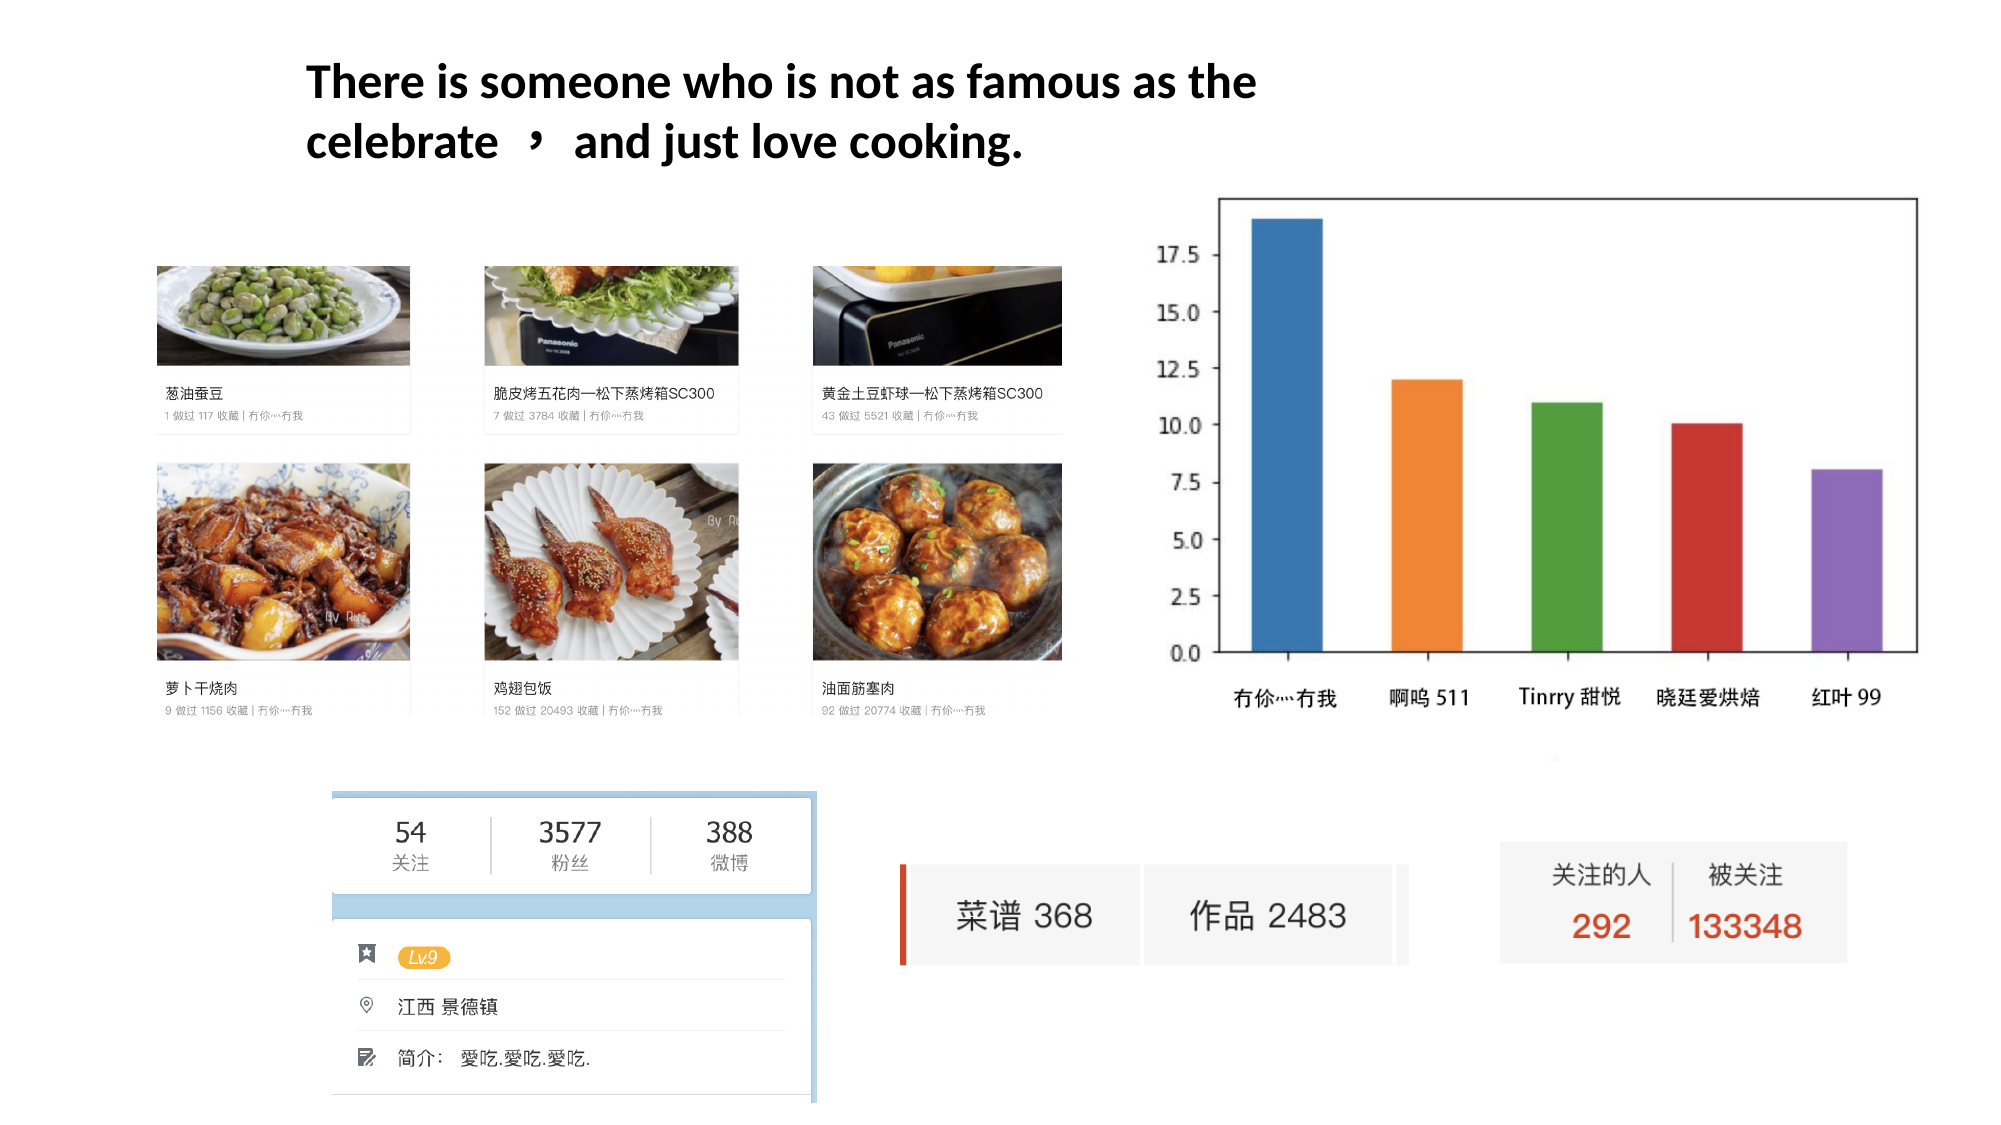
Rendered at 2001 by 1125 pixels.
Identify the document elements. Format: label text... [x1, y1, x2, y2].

picture [332, 791, 817, 1103]
picture [157, 266, 1062, 716]
text_box There is someone who is not as famous as the celebrate，and just love cooking. [291, 40, 1409, 176]
picture [900, 856, 1409, 980]
picture [1134, 177, 1939, 768]
picture [1494, 829, 1862, 980]
